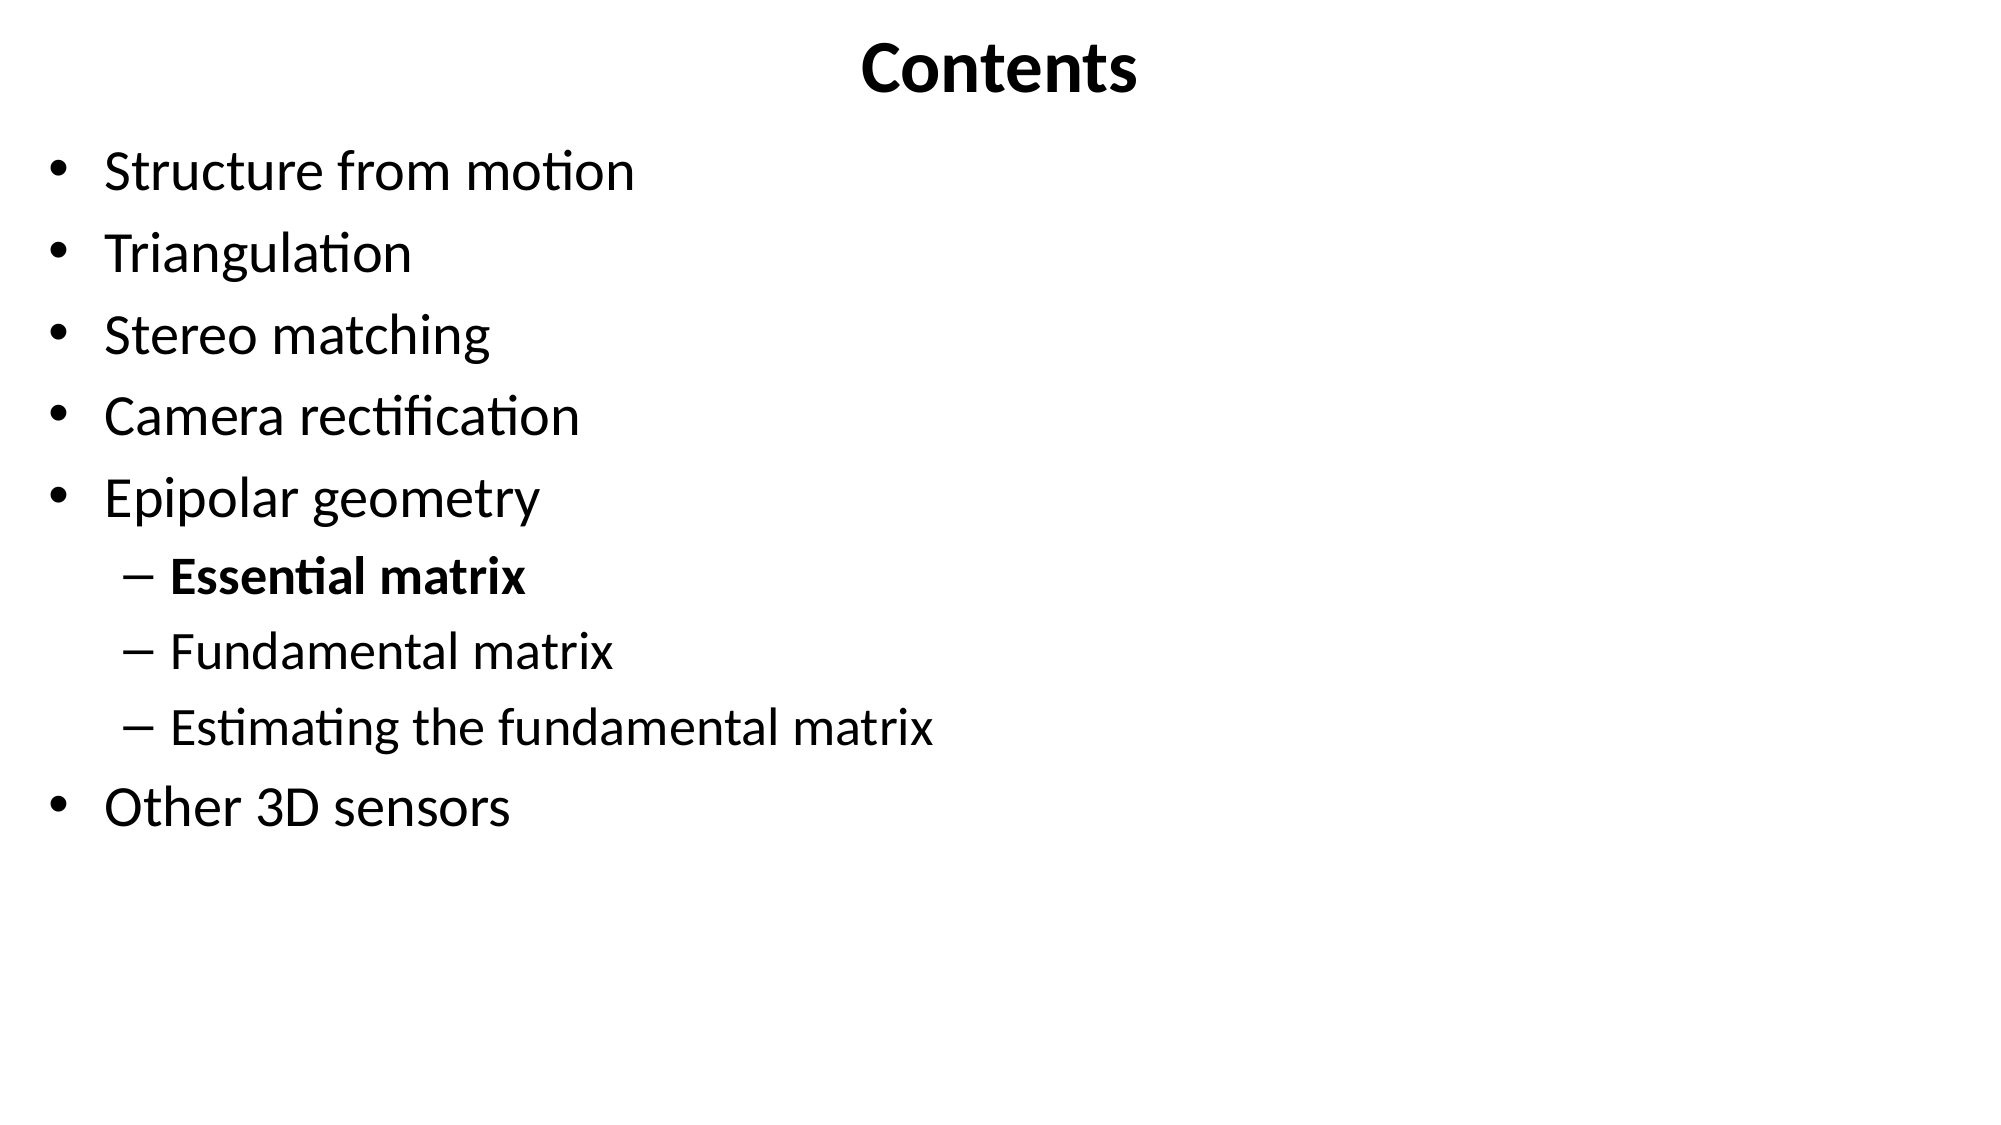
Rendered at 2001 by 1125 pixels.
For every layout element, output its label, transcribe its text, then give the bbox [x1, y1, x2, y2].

list Structure from motion Triangulation Stereo matching Camera rectification Epipolar geometry Essential matrix Fundamental matrix Estimating the fundamental matrix Other 3D sensors [33, 125, 1967, 1063]
title Contents [33, 0, 1967, 125]
